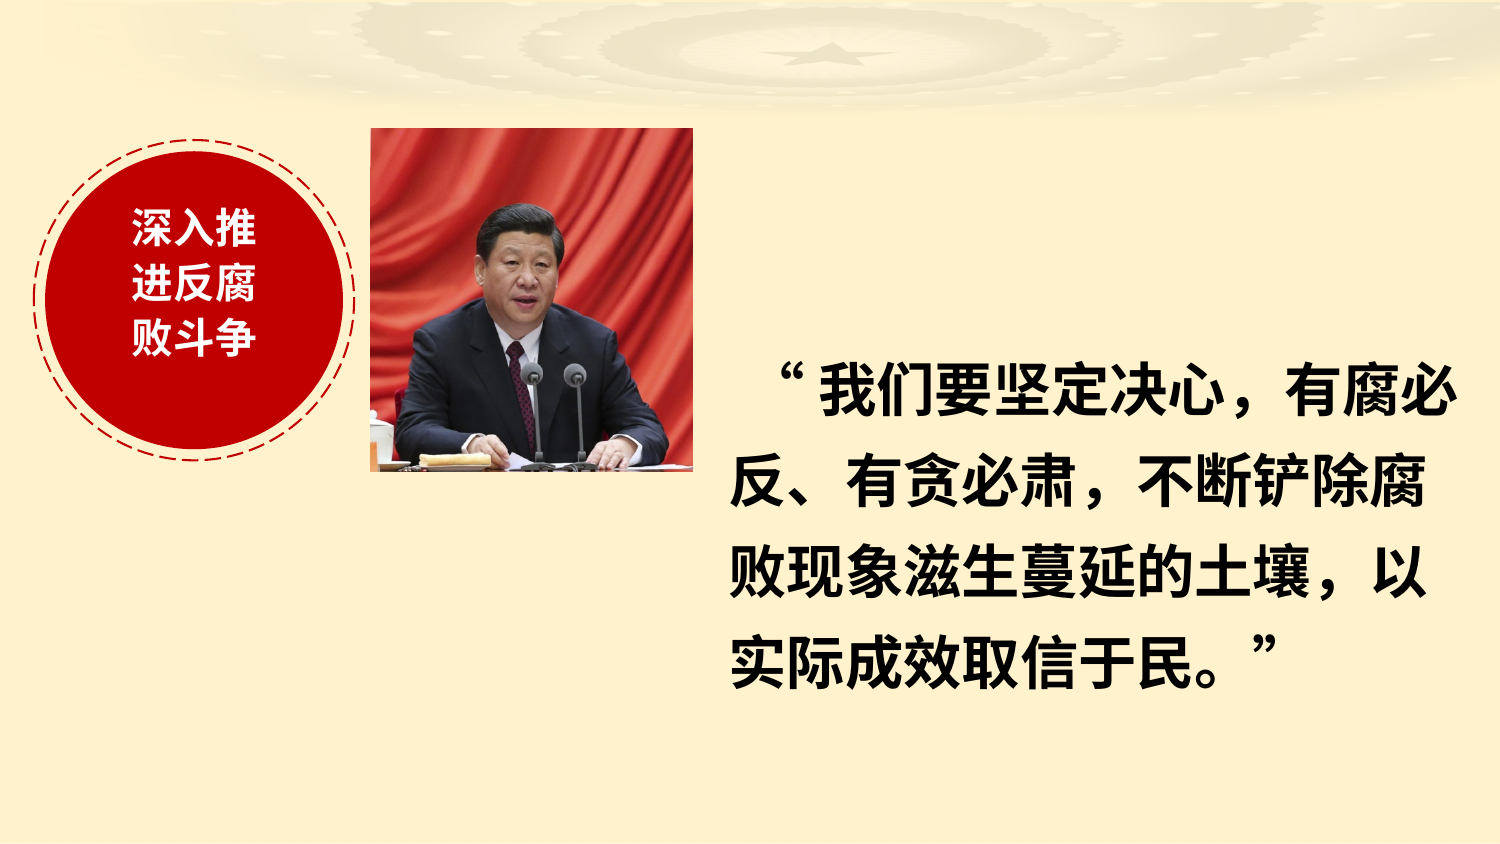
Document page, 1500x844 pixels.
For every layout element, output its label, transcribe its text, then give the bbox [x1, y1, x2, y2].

picture [370, 128, 693, 472]
text_box “我们要坚定决心，有腐必反、有贪必肃，不断铲除腐败现象滋生蔓延的土壤，以实际成效取信于民。” [657, 324, 1482, 805]
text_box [33, 139, 355, 461]
